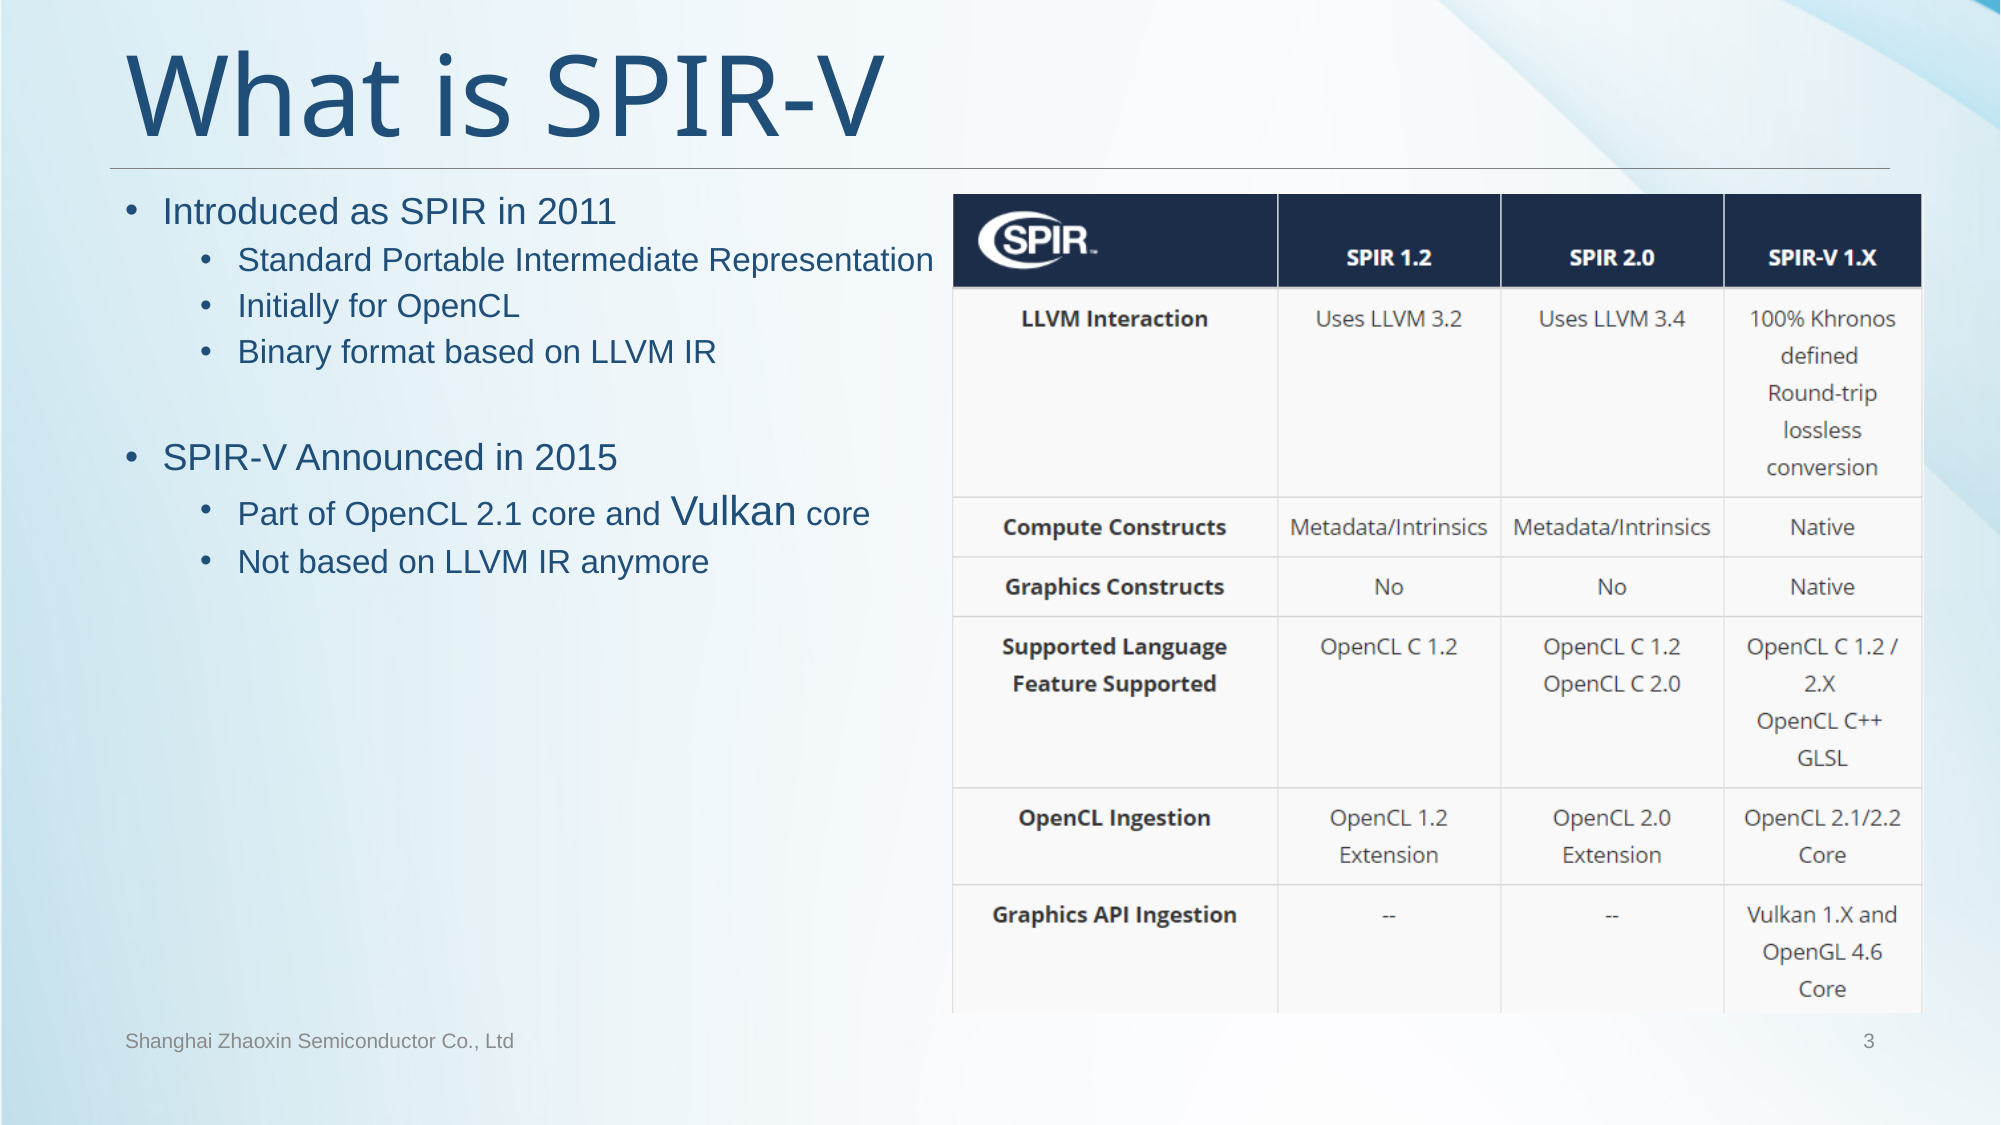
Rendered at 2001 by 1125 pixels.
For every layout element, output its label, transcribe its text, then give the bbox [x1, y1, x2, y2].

footer Shanghai Zhaoxin Semiconductor Co., Ltd [109, 1023, 790, 1058]
list Introduced as SPIR in 2011 Standard Portable Intermediate Representation Initially for OpenCL Binary format based on LLVM IR SPIR-V Announced in 2015 Part of OpenCL 2.1 core and Vulkan core Not based on LLVM IR anymore [109, 184, 1890, 1008]
title What is SPIR-V [109, 0, 1890, 169]
slide_number 3 [1412, 1023, 1890, 1058]
picture [4, 0, 2001, 1125]
